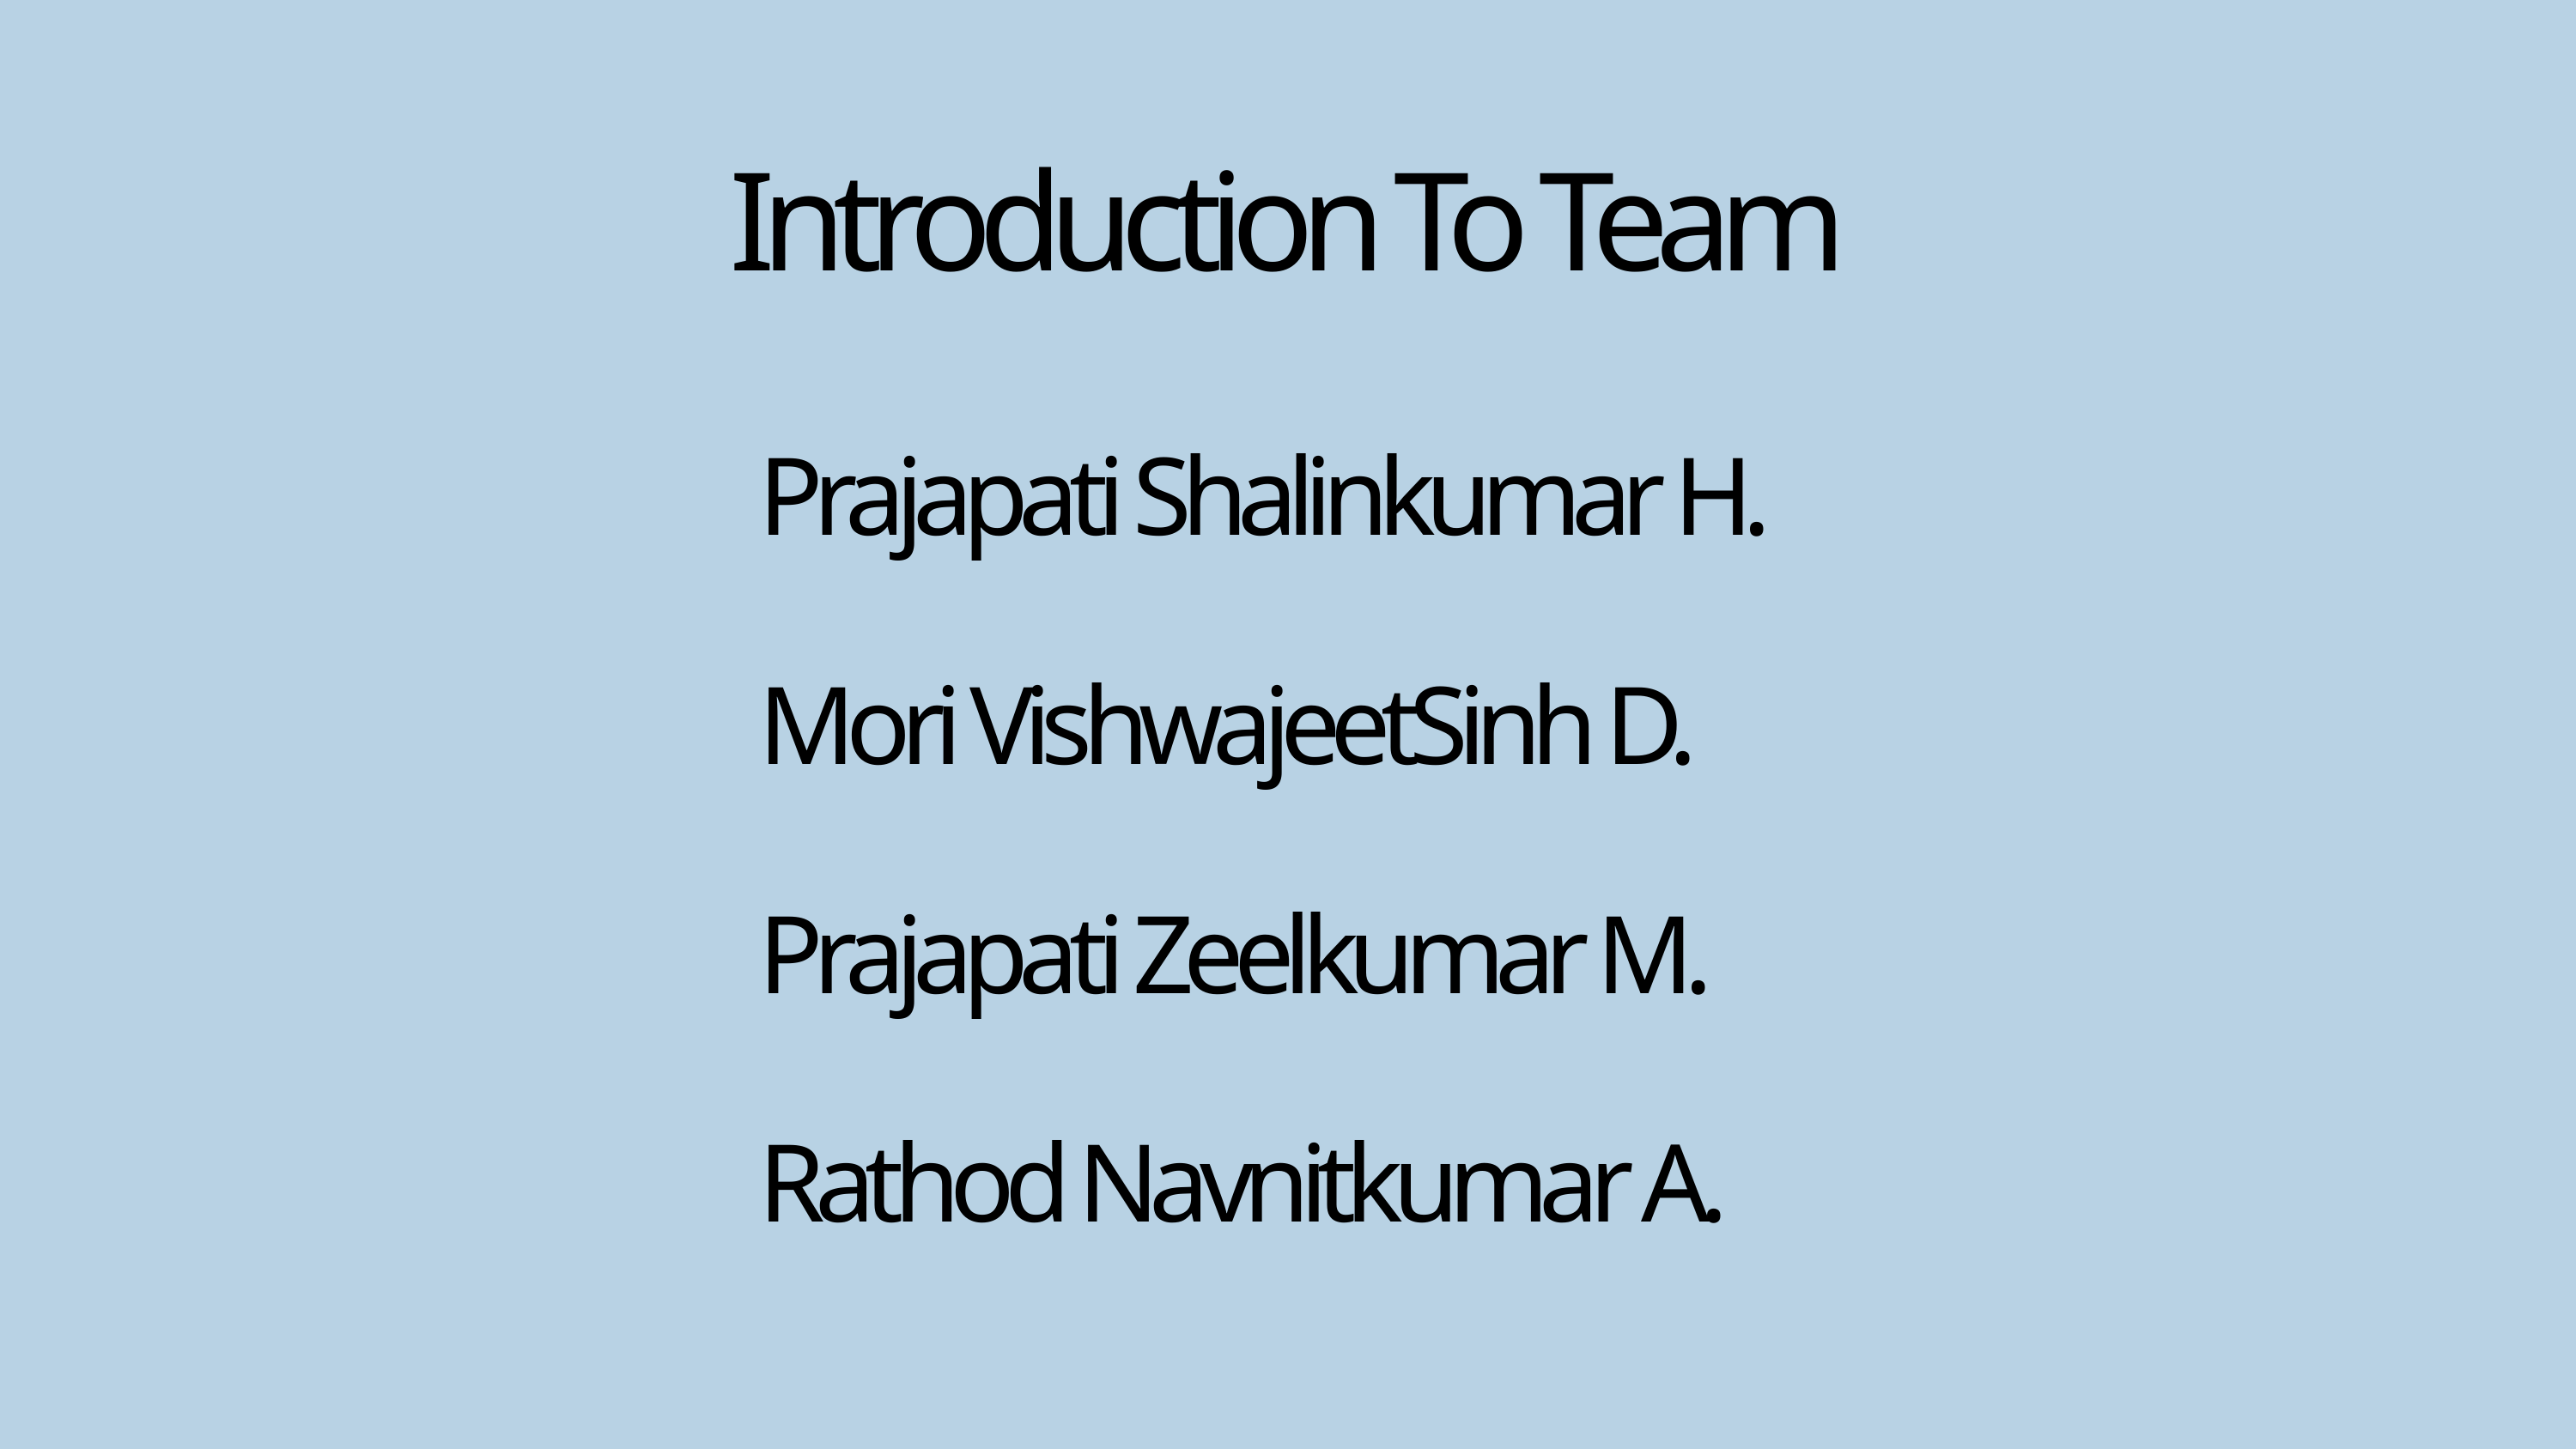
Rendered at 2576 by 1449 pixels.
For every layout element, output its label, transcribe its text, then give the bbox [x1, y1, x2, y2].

text_box Introduction To Team [710, 167, 1866, 299]
text_box Prajapati Shalinkumar H. Mori VishwajeetSinh D. Prajapati Zeelkumar M. Rathod Navnitkumar A. [759, 328, 1817, 1244]
